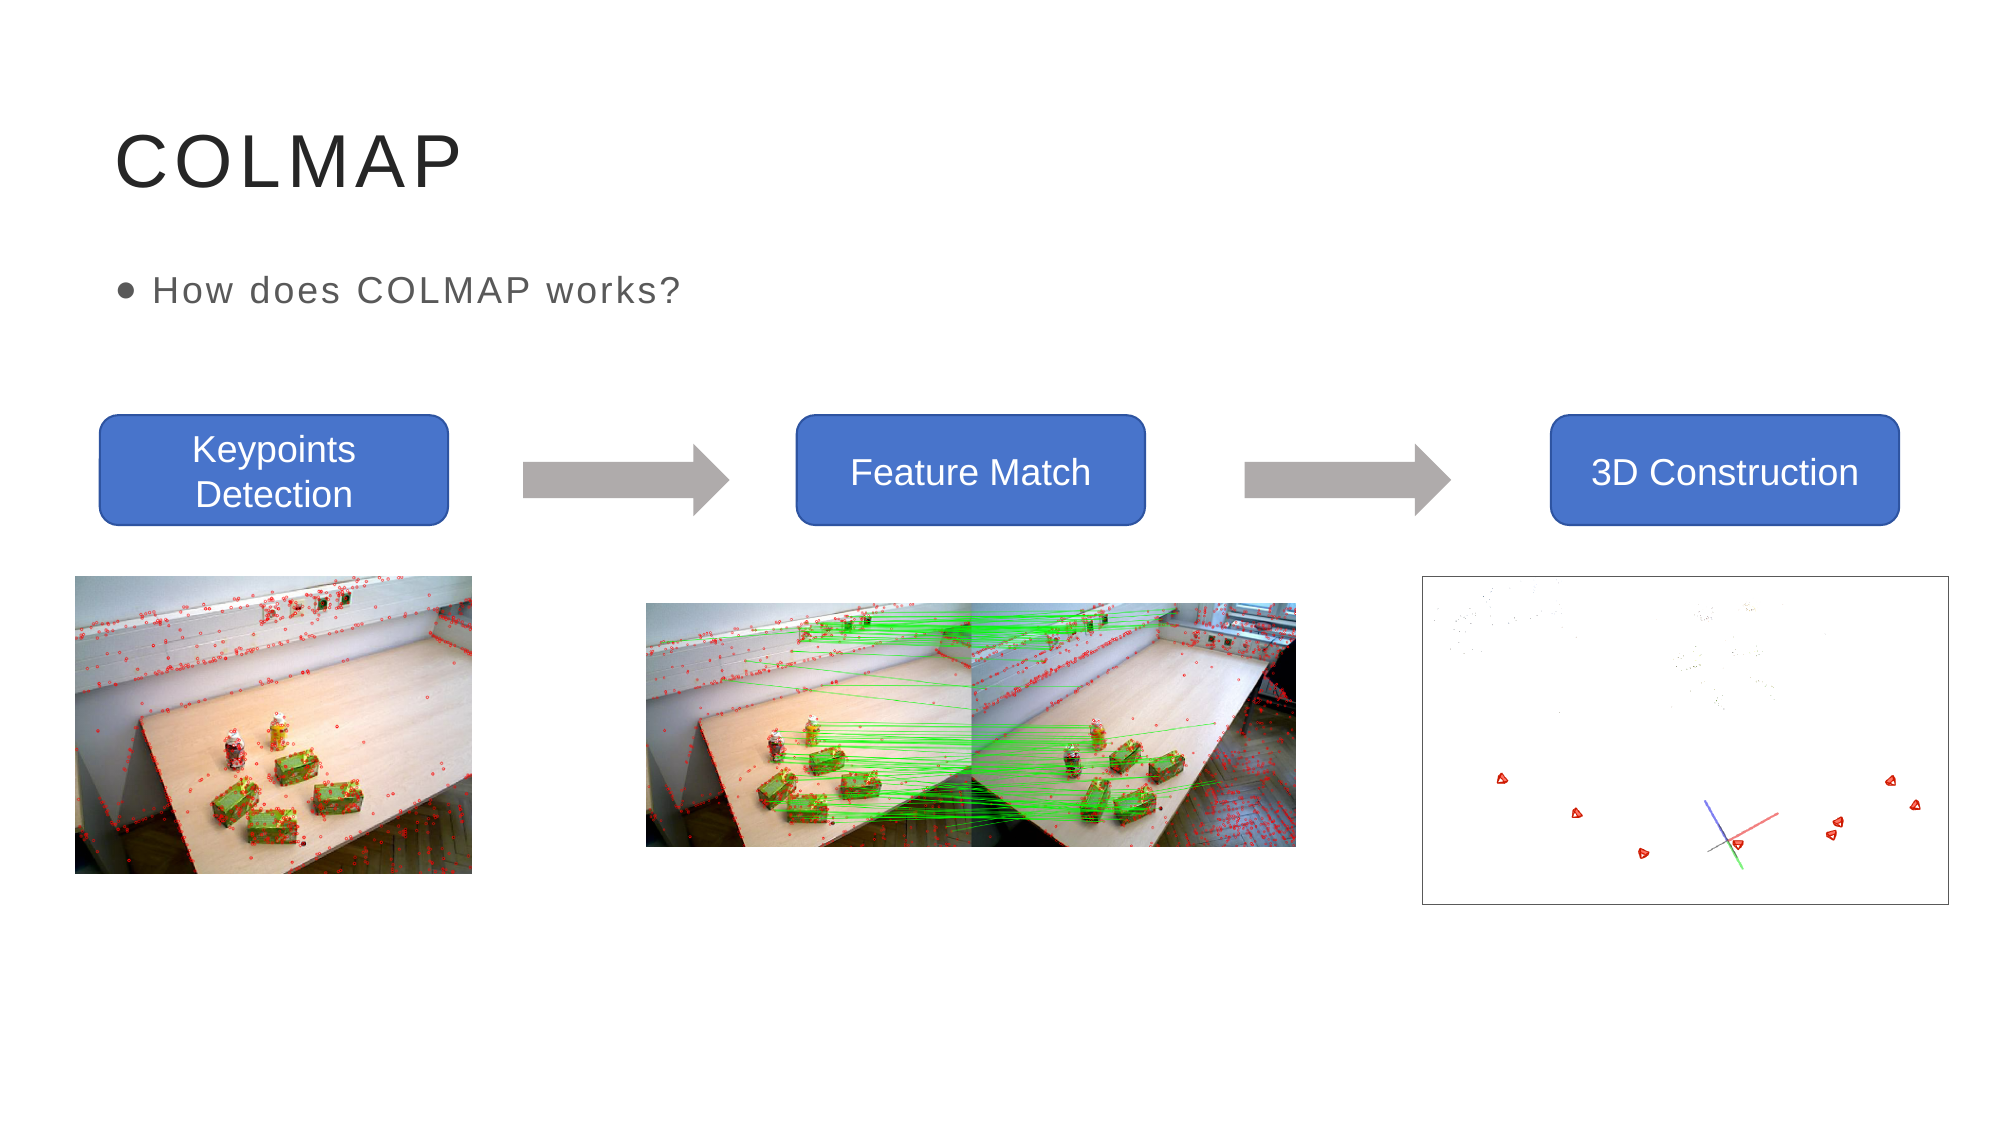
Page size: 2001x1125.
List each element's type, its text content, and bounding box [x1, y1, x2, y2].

list How does COLMAP works? [99, 244, 1900, 1026]
text_box [1243, 441, 1453, 519]
picture [1421, 575, 1949, 906]
picture [645, 603, 1296, 847]
text_box Keypoints Detection [98, 414, 450, 527]
title COLMAP [99, 99, 1900, 216]
text_box 3D Construction [1549, 414, 1901, 527]
picture [75, 575, 473, 875]
text_box [522, 441, 732, 519]
text_box Feature Match [795, 414, 1147, 527]
